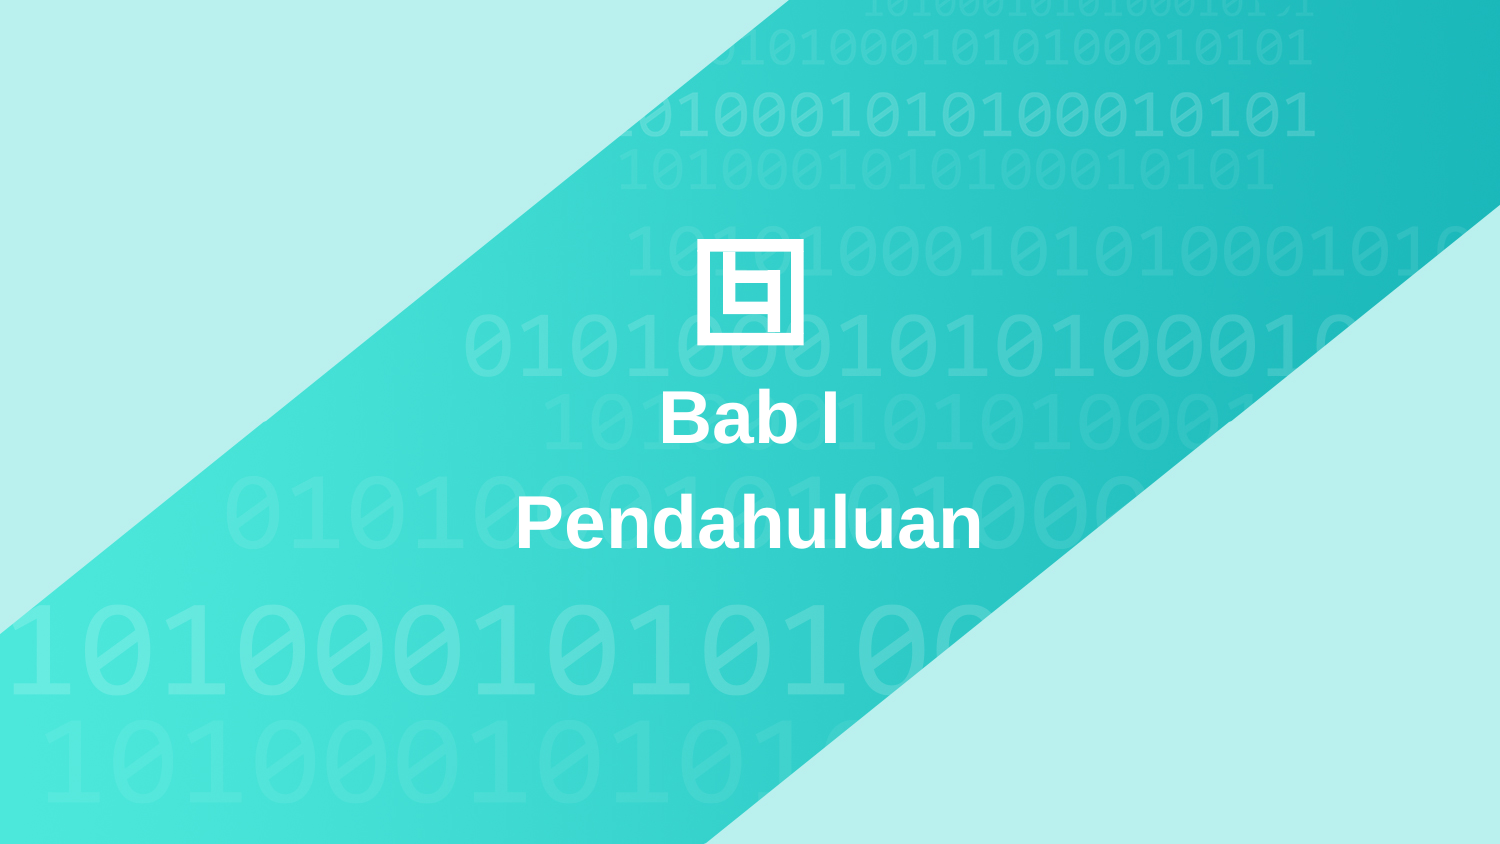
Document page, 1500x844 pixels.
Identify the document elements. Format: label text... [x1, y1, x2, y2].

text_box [697, 238, 804, 346]
text_box Bab I Pendahuluan [430, 419, 1069, 514]
picture [0, 0, 1500, 844]
